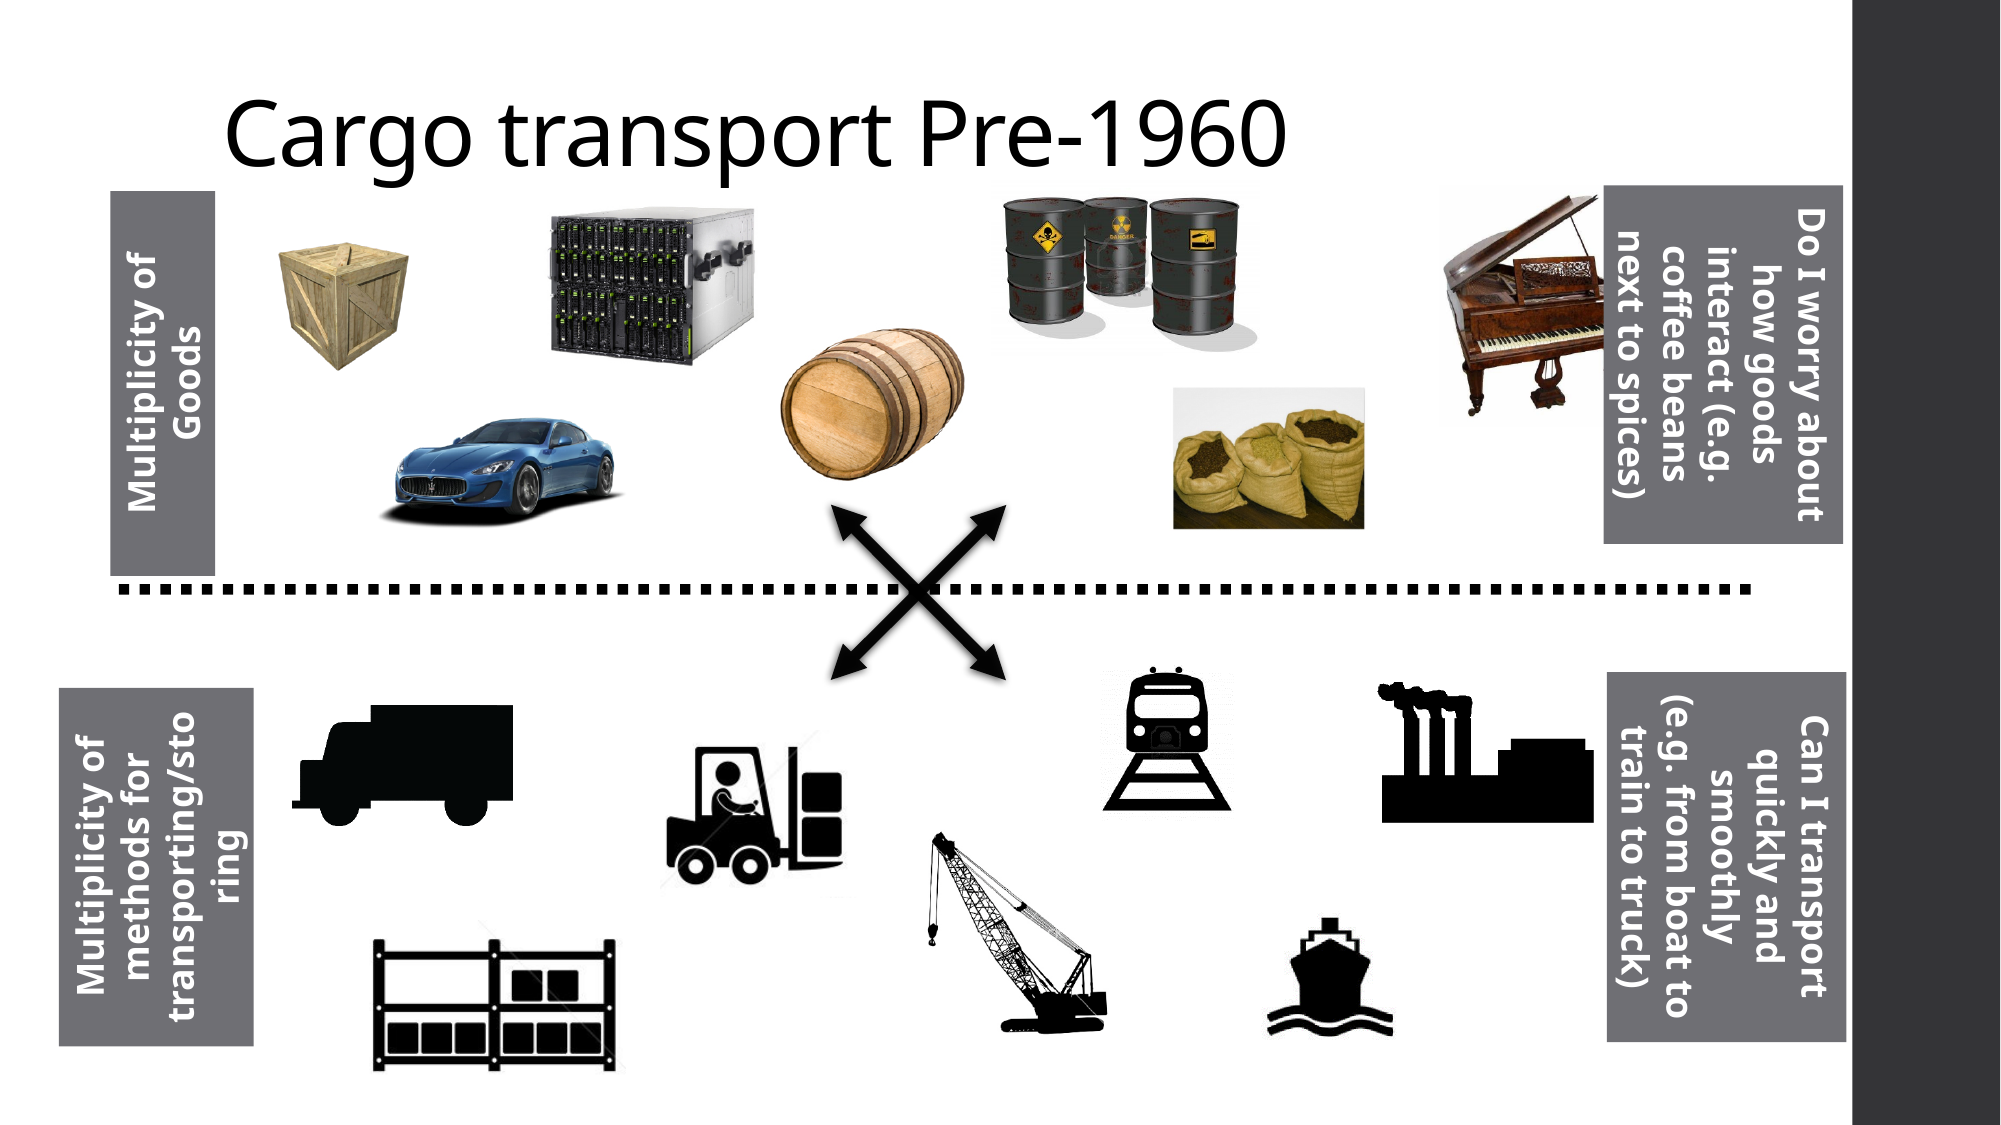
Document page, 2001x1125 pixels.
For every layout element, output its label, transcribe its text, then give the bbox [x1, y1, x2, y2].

picture [369, 374, 631, 541]
picture [354, 920, 626, 1079]
picture [1260, 909, 1399, 1047]
picture [278, 242, 409, 372]
picture [1098, 663, 1236, 821]
text_box Multiplicity of methods for transporting/storing [58, 687, 254, 1047]
picture [915, 825, 1119, 1040]
picture [660, 730, 869, 898]
title Cargo transport Pre-1960 [206, 60, 1797, 194]
picture [291, 704, 514, 827]
picture [1438, 185, 1656, 427]
picture [541, 177, 1374, 563]
picture [1376, 681, 1599, 824]
text_box Do I worry about how goods interact (e.g. coffee beans next to spices) [1603, 185, 1844, 544]
text_box Can I transport quickly and smoothly (e.g. from boat to train to truck) [1606, 672, 1847, 1043]
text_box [794, 468, 1043, 717]
text_box Multiplicity of Goods [110, 191, 216, 576]
